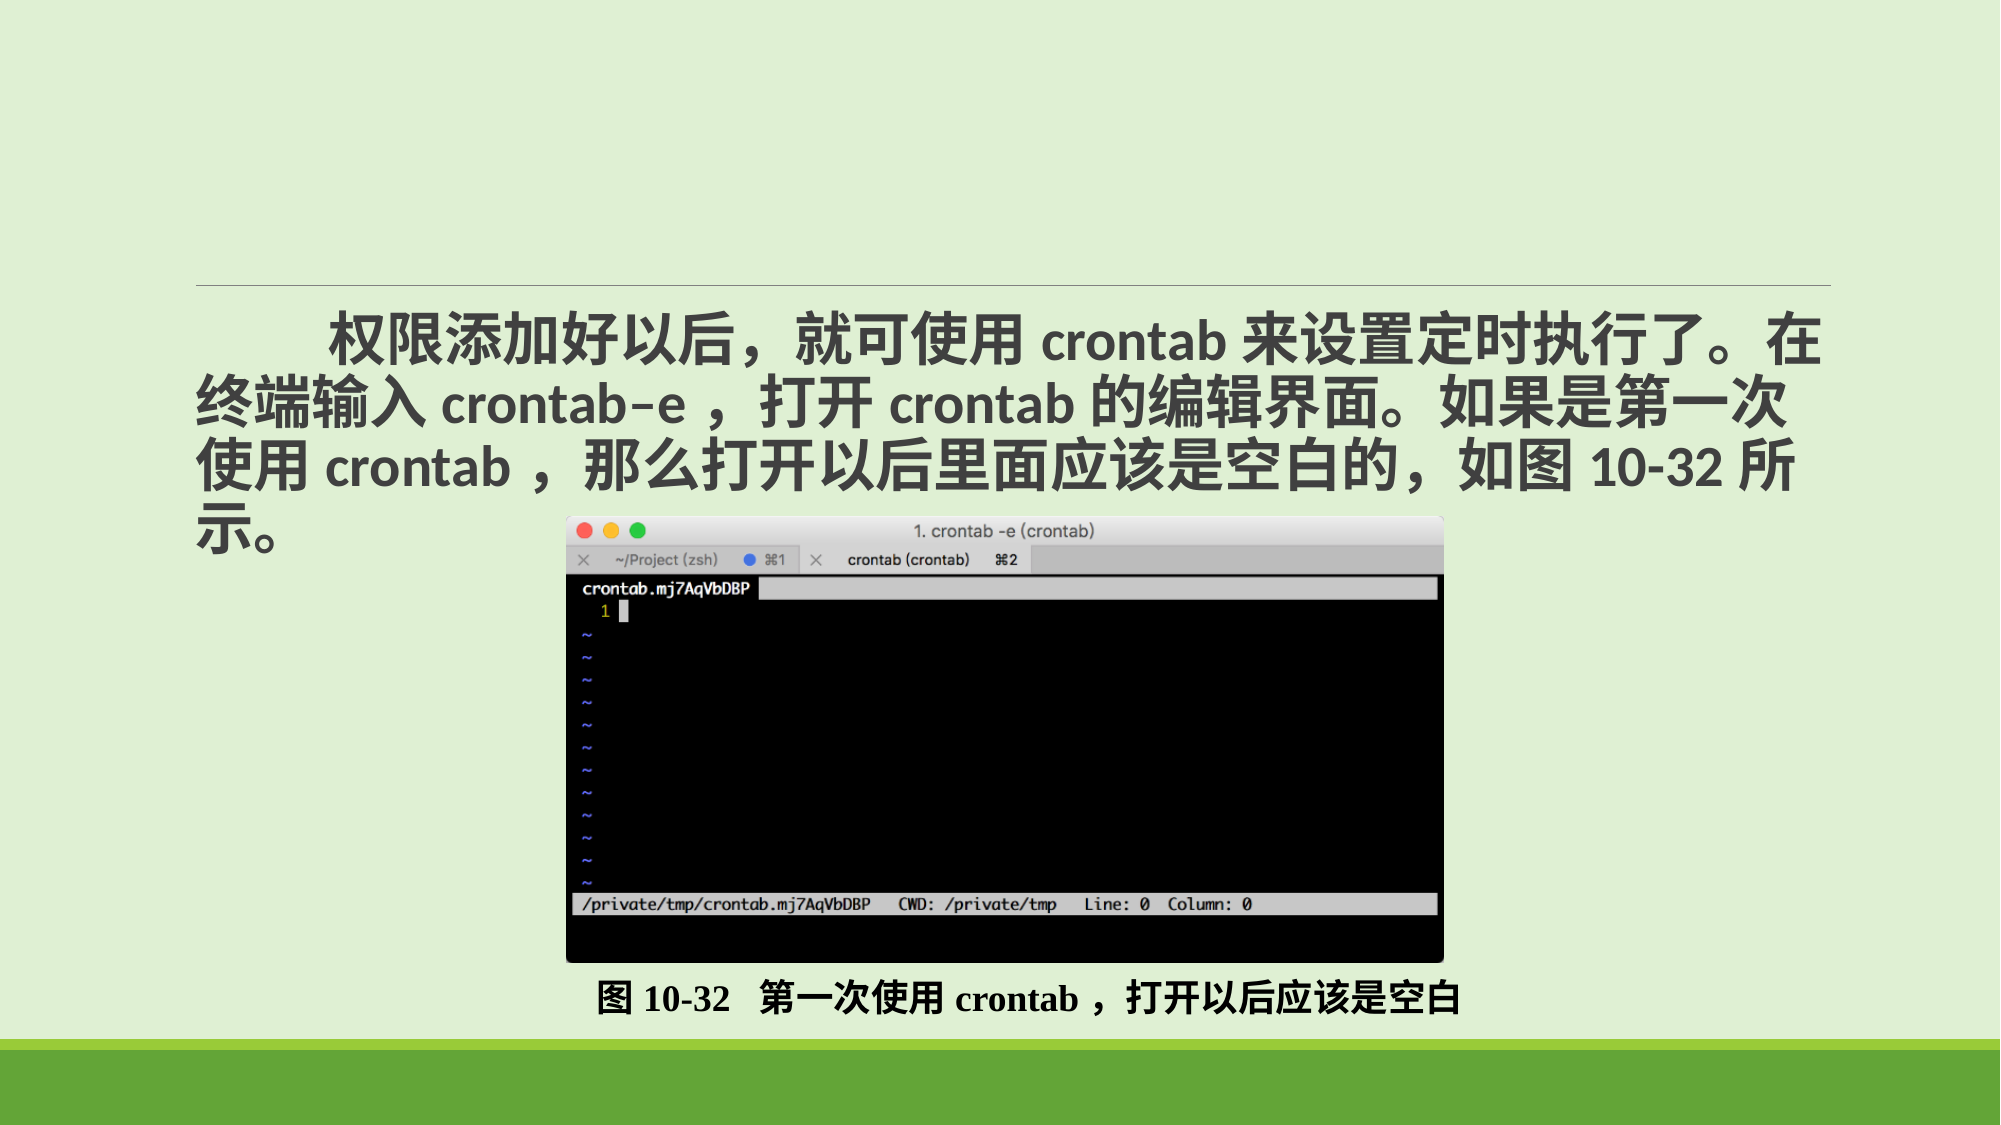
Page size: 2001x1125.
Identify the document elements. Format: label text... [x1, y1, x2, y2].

list 权限添加好以后，就可使用crontab来设置定时执行了。在终端输入crontab–e，打开crontab的编辑界面。如果是第一次使用crontab，那么打开以后里面应该是空白的，如图10-32所示。 [180, 302, 1830, 963]
picture [566, 516, 1444, 964]
text_box 图10-32 第一次使用crontab，打开以后应该是空白 [581, 966, 1479, 1027]
